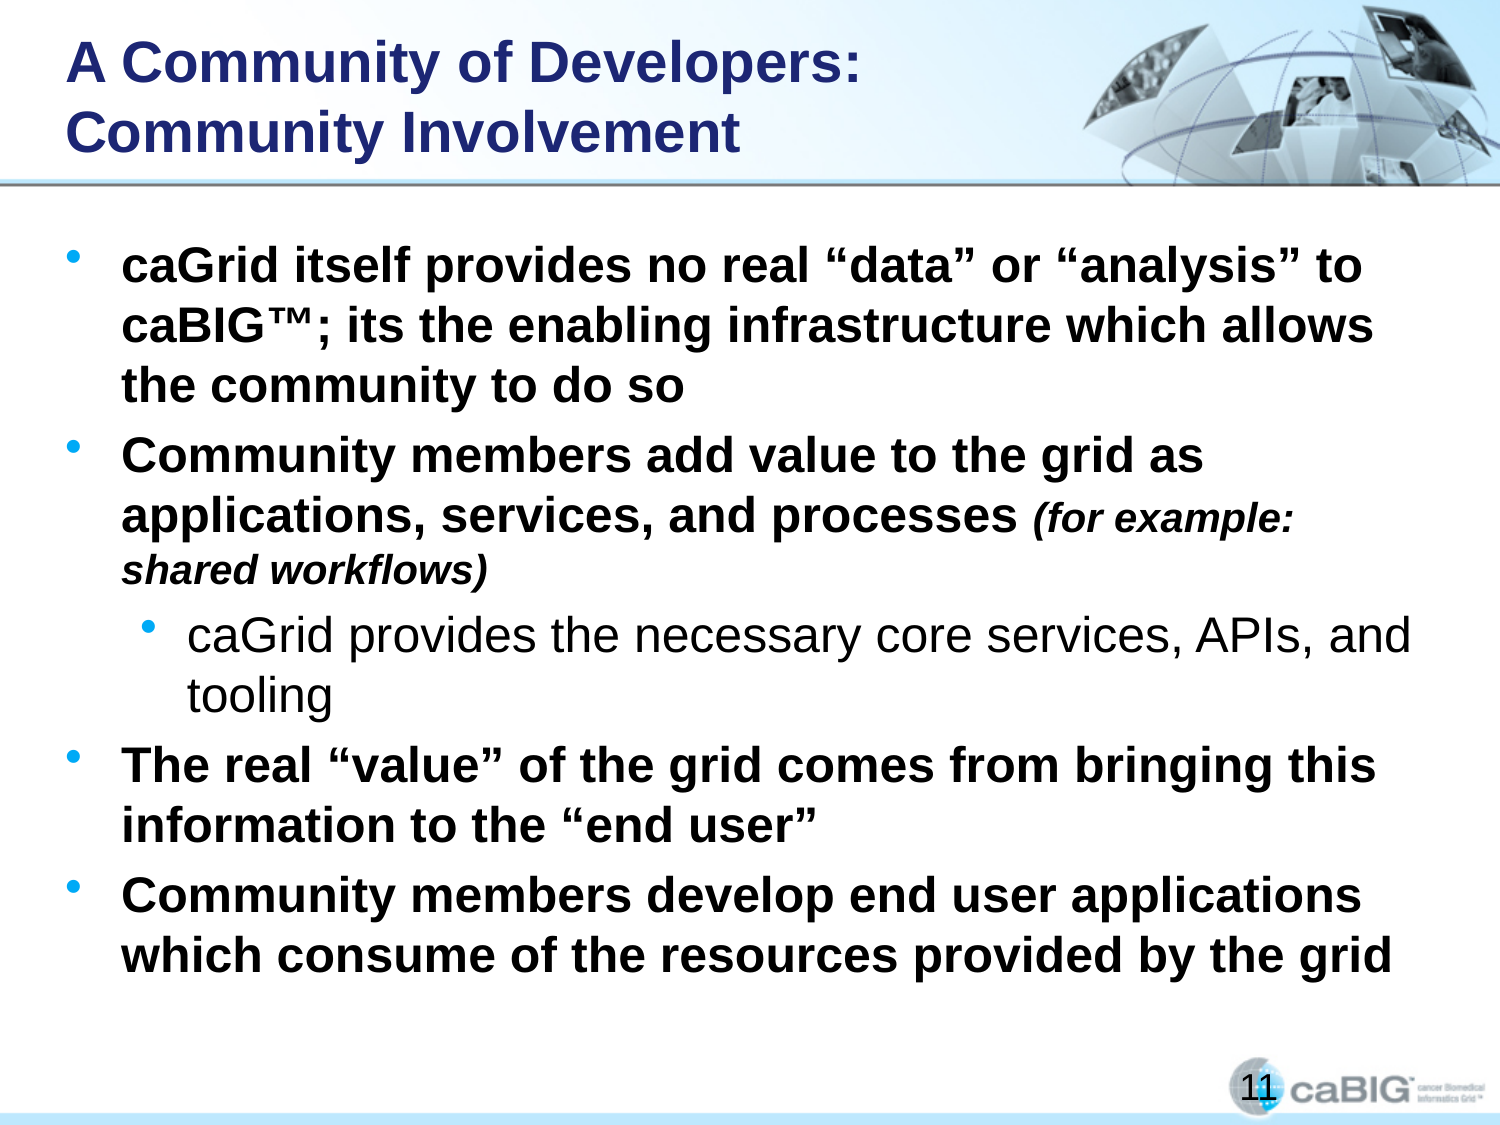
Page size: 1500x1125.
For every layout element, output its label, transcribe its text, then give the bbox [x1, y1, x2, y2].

picture [0, 0, 1500, 1125]
title A Community of Developers: Community Involvement [49, 0, 1176, 188]
list caGrid itself provides no real “data” or “analysis” to caBIG™; its the enabling infrastructure which allows the community to do so Community members add value to the grid as applications, services, and processes (for example: shared workflows) caGrid provides the necessary core services, APIs, and tooling The real “value” of the grid comes from bringing this information to the “end user” Community members develop end user applications which consume of the resources provided by the grid [49, 224, 1438, 1038]
